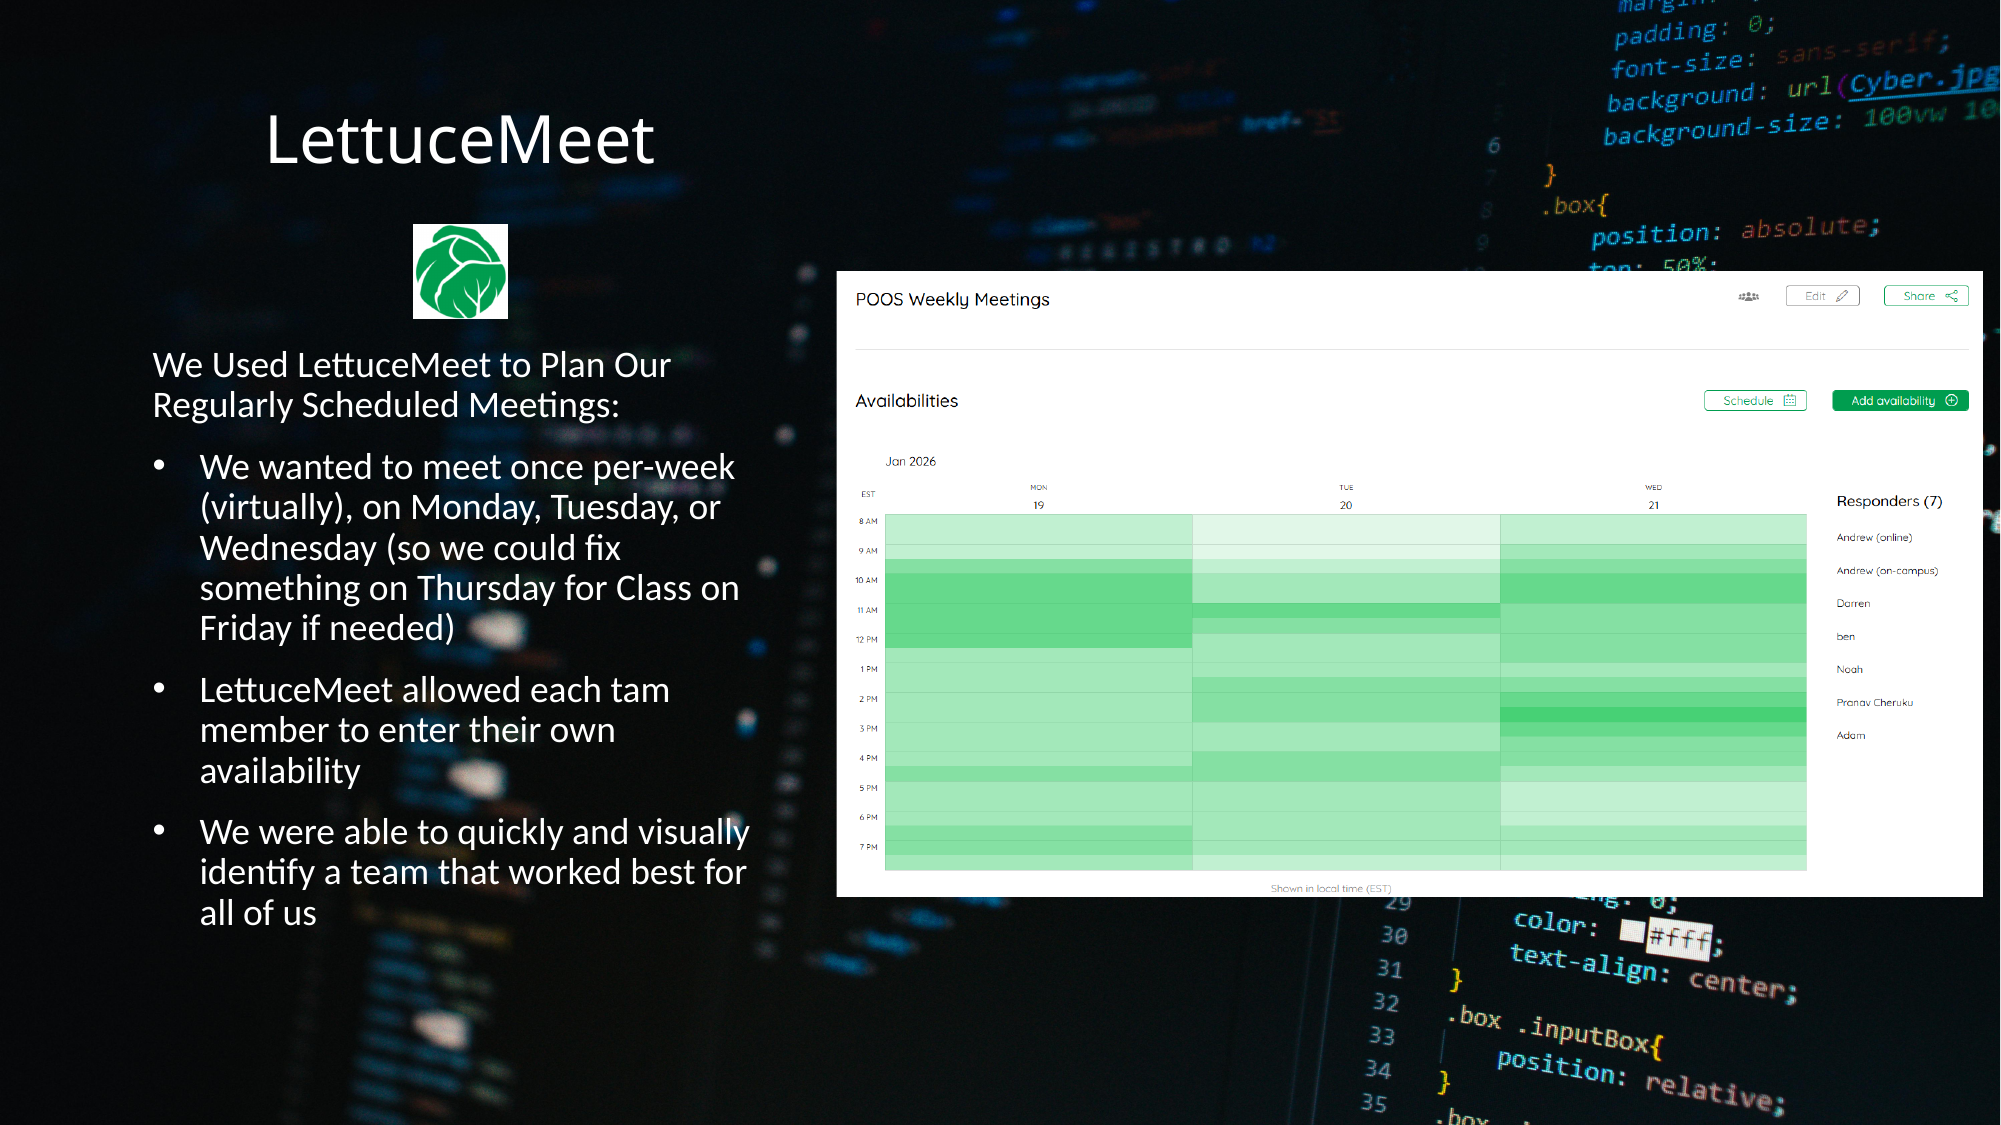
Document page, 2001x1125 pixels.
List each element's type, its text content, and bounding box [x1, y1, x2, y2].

picture [0, 0, 2001, 1125]
title LettuceMeet [137, 75, 783, 337]
list We Used LettuceMeet to Plan Our Regularly Scheduled Meetings: We wanted to meet once per-week (virtually), on Monday, Tuesday, or Wednesday (so we could fix something on Thursday for Class on Friday if needed) LettuceMeet allowed each tam member to enter their own availability We were able to quickly and visually identify a team that worked best for all of us [137, 337, 797, 963]
